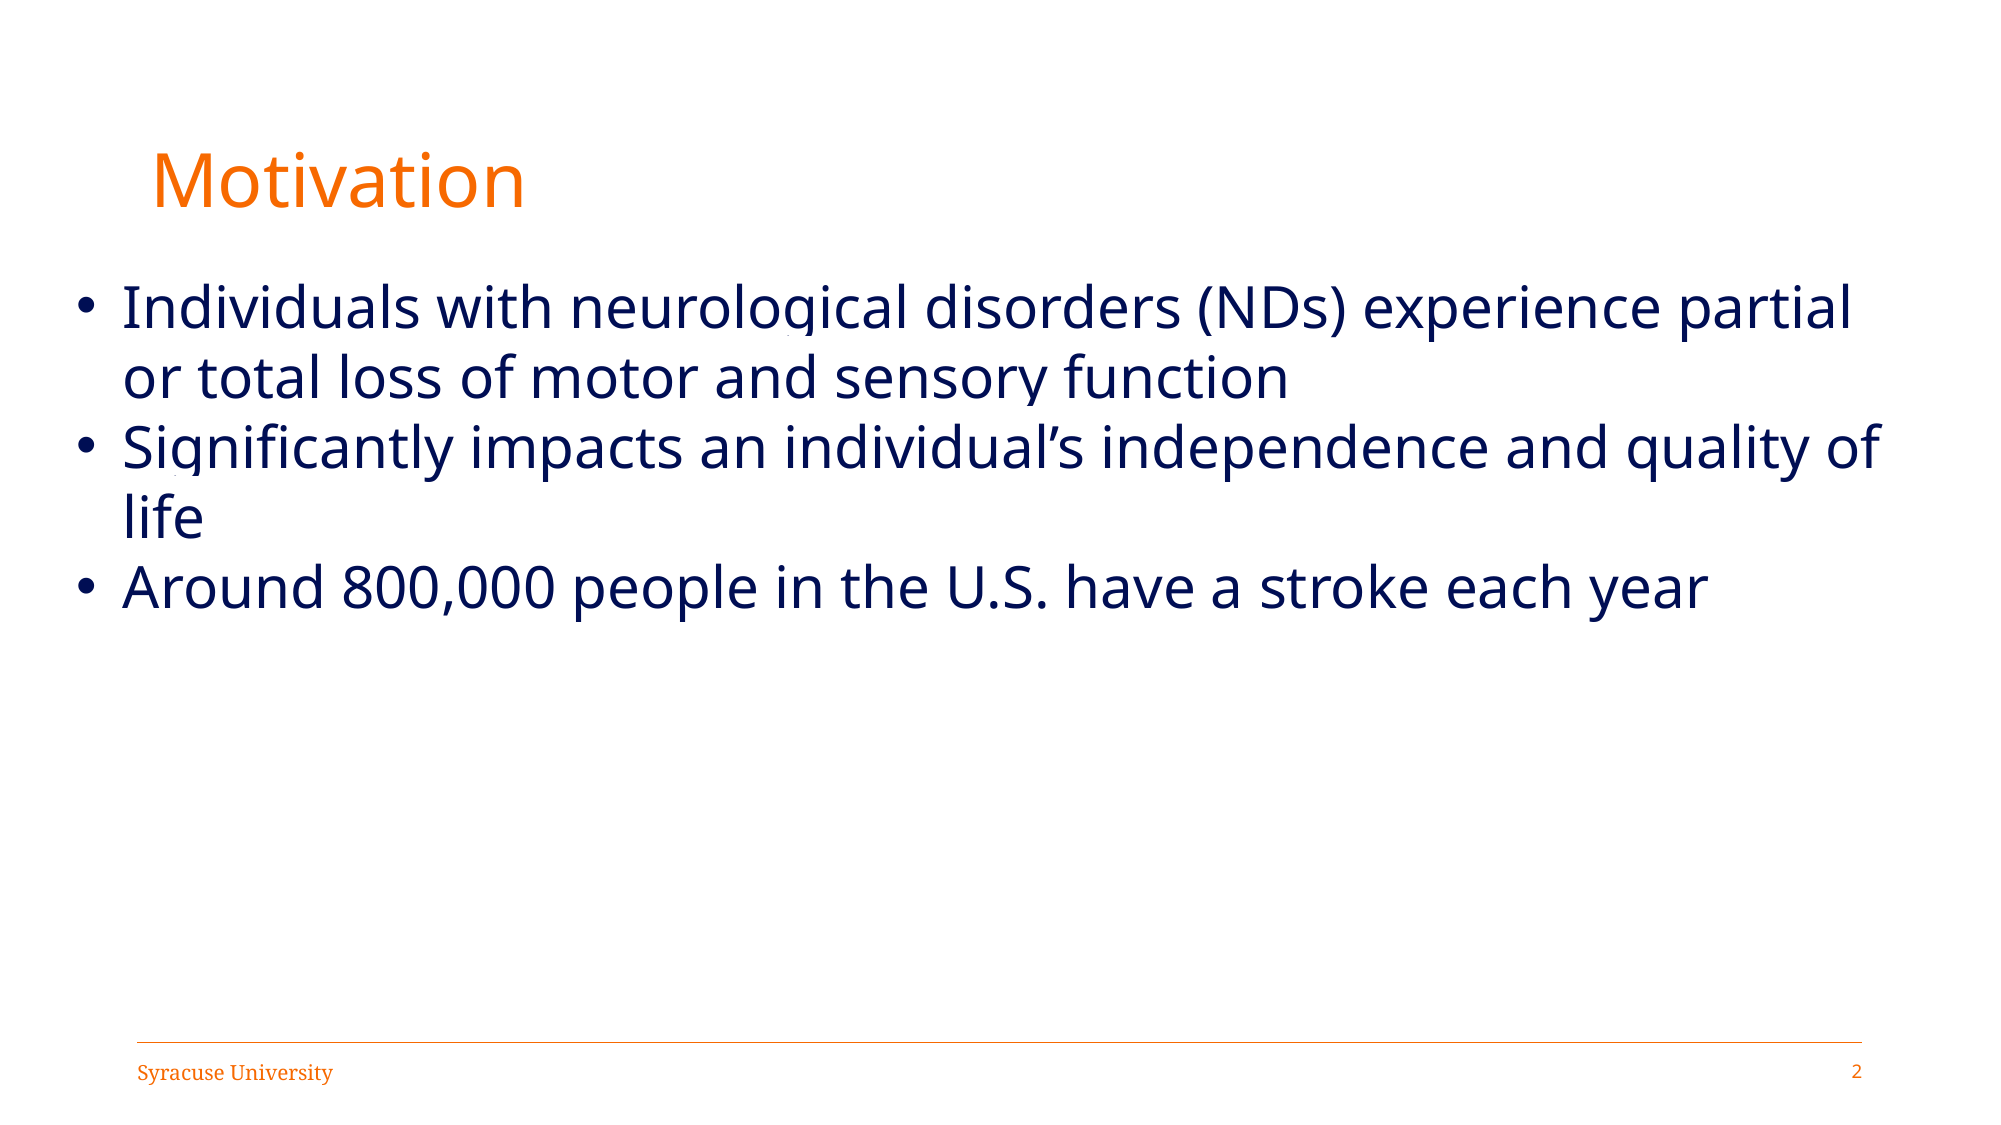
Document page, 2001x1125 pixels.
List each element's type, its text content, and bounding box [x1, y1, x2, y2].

text_box Individuals with neurological disorders (NDs) experience partial or total loss of motor and sensory function Significantly impacts an individual’s independence and quality of life Around 800,000 people in the U.S. have a stroke each year [61, 262, 1907, 628]
title Motivation [150, 75, 1875, 262]
